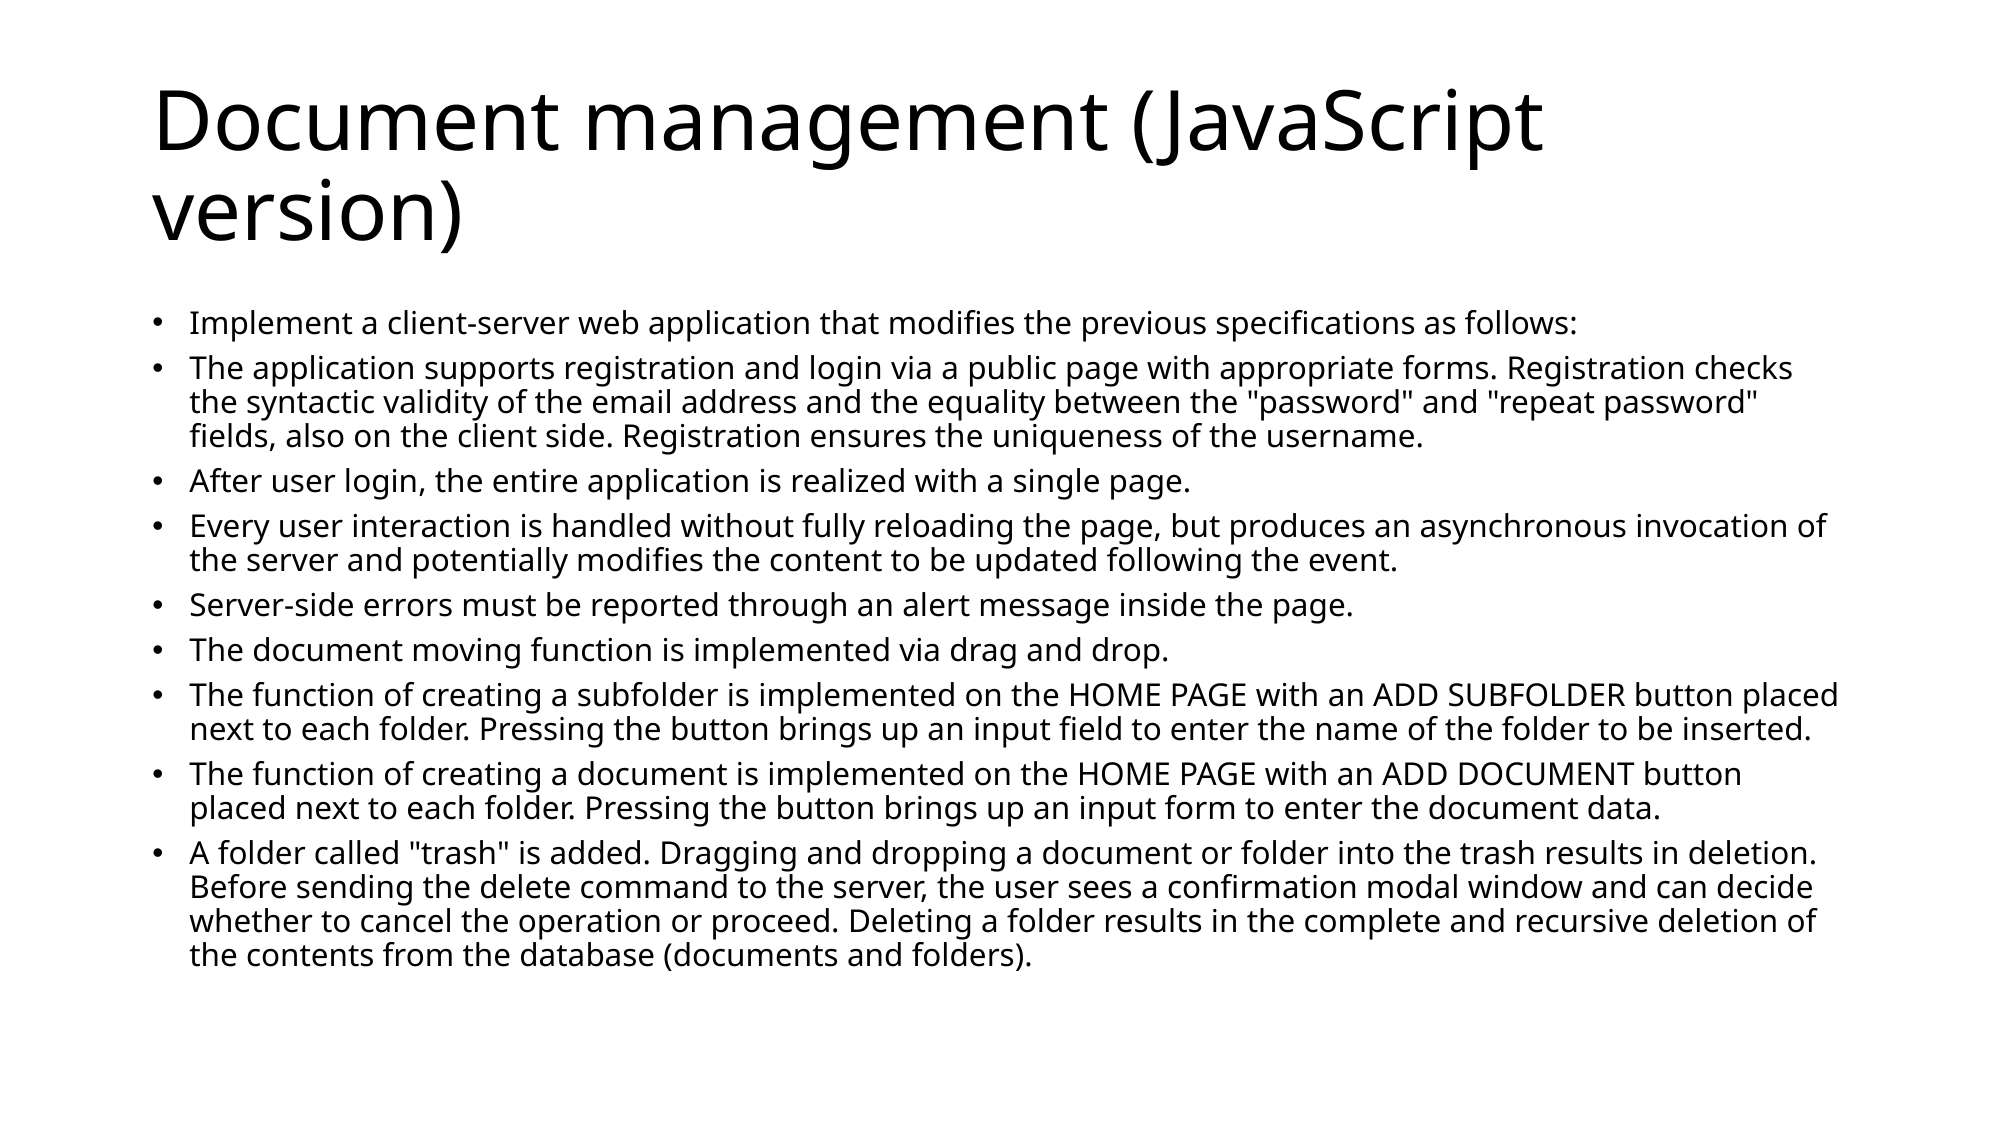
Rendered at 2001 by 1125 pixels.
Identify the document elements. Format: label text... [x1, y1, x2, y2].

title Document management (JavaScript version) [137, 59, 1863, 278]
list Implement a client-server web application that modifies the previous specifications as follows: The application supports registration and login via a public page with appropriate forms. Registration checks the syntactic validity of the email address and the equality between the "password" and "repeat password" fields, also on the client side. Registration ensures the uniqueness of the username. After user login, the entire application is realized with a single page. Every user interaction is handled without fully reloading the page, but produces an asynchronous invocation of the server and potentially modifies the content to be updated following the event. Server-side errors must be reported through an alert message inside the page. The document moving function is implemented via drag and drop. The function of creating a subfolder is implemented on the HOME PAGE with an ADD SUBFOLDER button placed next to each folder. Pressing the button brings up an input field to enter the name of the folder to be inserted. The function of creating a document is implemented on the HOME PAGE with an ADD DOCUMENT button placed next to each folder. Pressing the button brings up an input form to enter the document data. A folder called "trash" is added. Dragging and dropping a document or folder into the trash results in deletion. Before sending the delete command to the server, the user sees a confirmation modal window and can decide whether to cancel the operation or proceed. Deleting a folder results in the complete and recursive deletion of the contents from the database (documents and folders). [137, 299, 1863, 1014]
